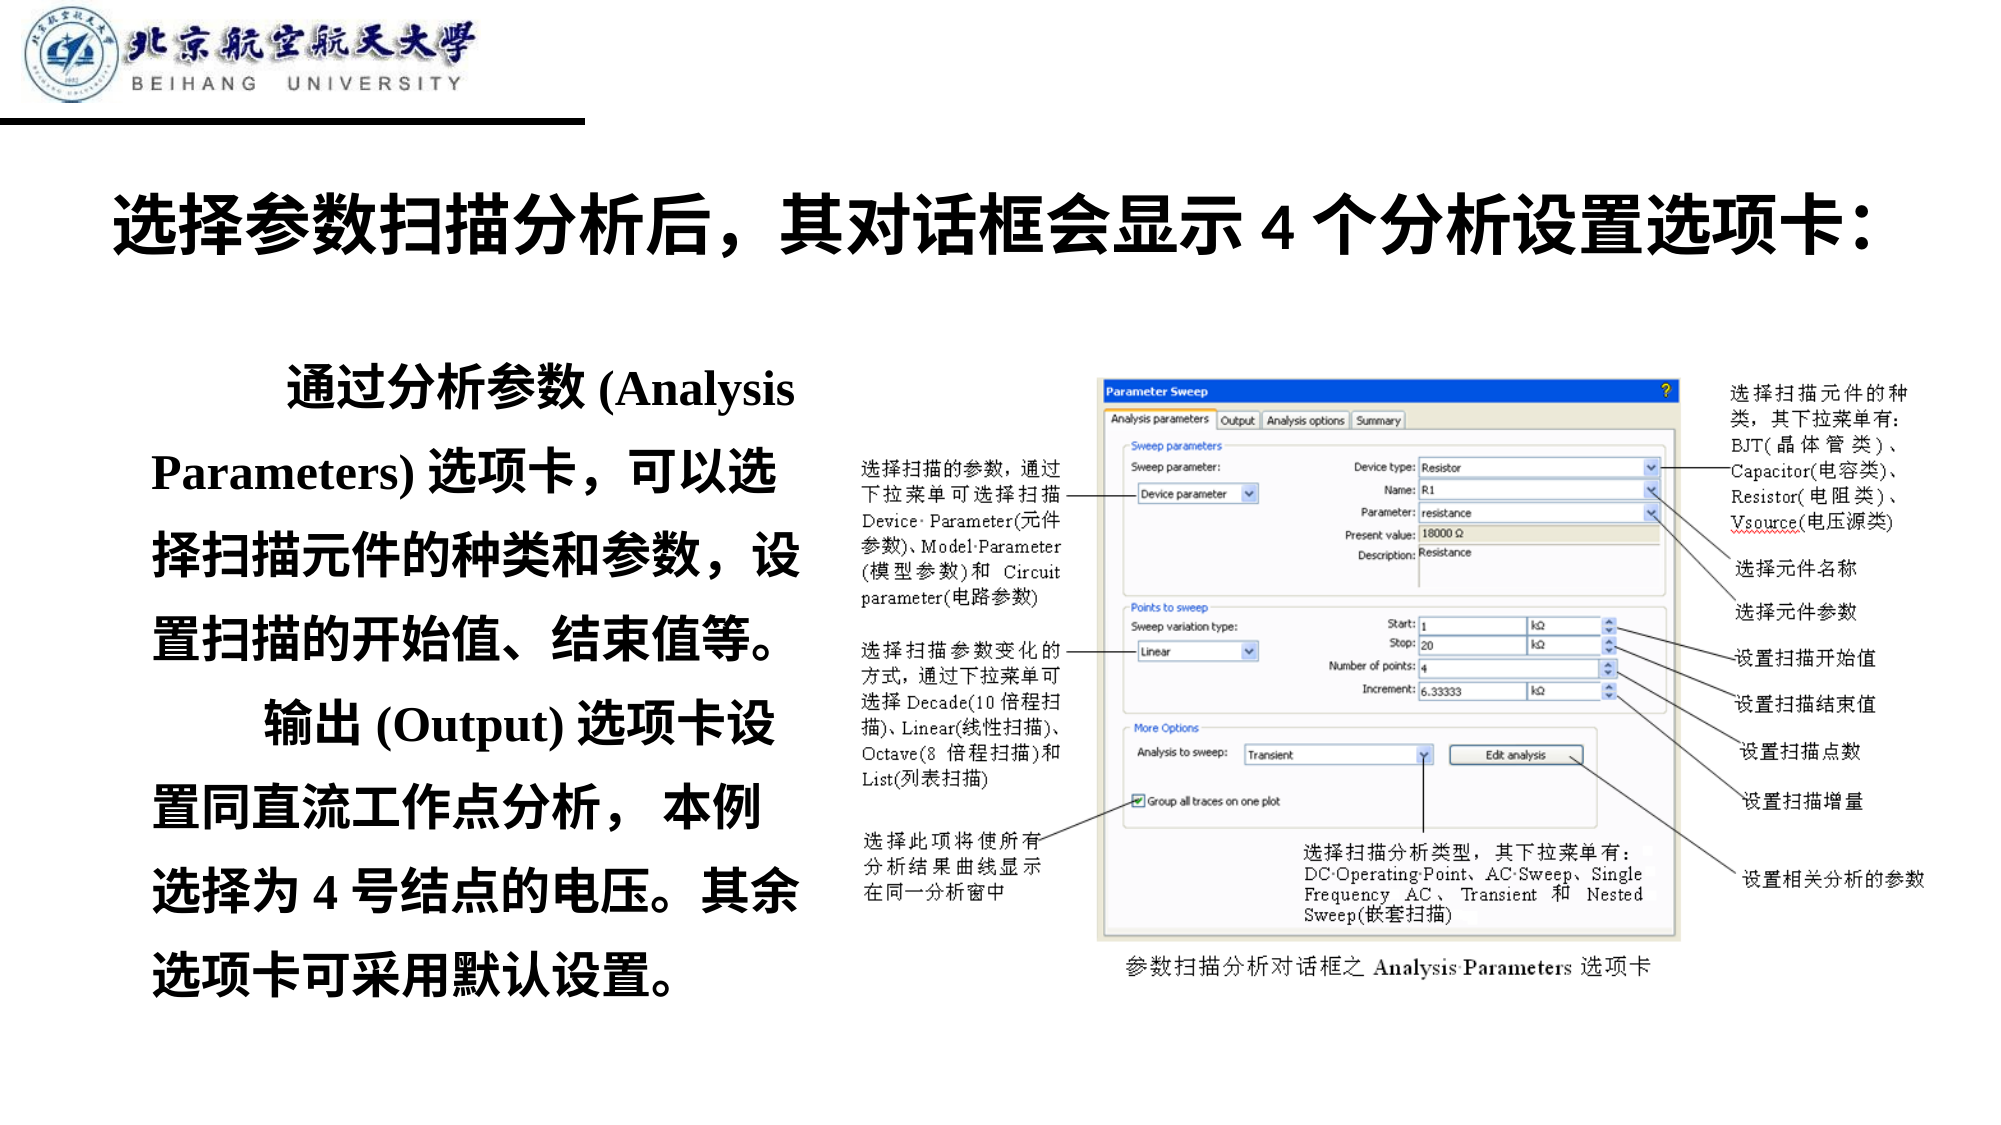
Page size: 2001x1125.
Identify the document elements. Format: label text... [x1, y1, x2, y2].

text_box 选择参数扫描分析后，其对话框会显示4个分析设置选项卡： [28, 135, 1891, 271]
text_box 通过分析参数(Analysis Parameters)选项卡，可以选择扫描元件的种类和参数，设置扫描的开始值、结束值等。 输出(Output)选项卡设置同直流工作点分析， 本例选择为4号结点的电压。其余选项卡可采用默认设置。 [136, 324, 822, 1011]
picture [21, 0, 481, 103]
picture [858, 370, 1929, 989]
